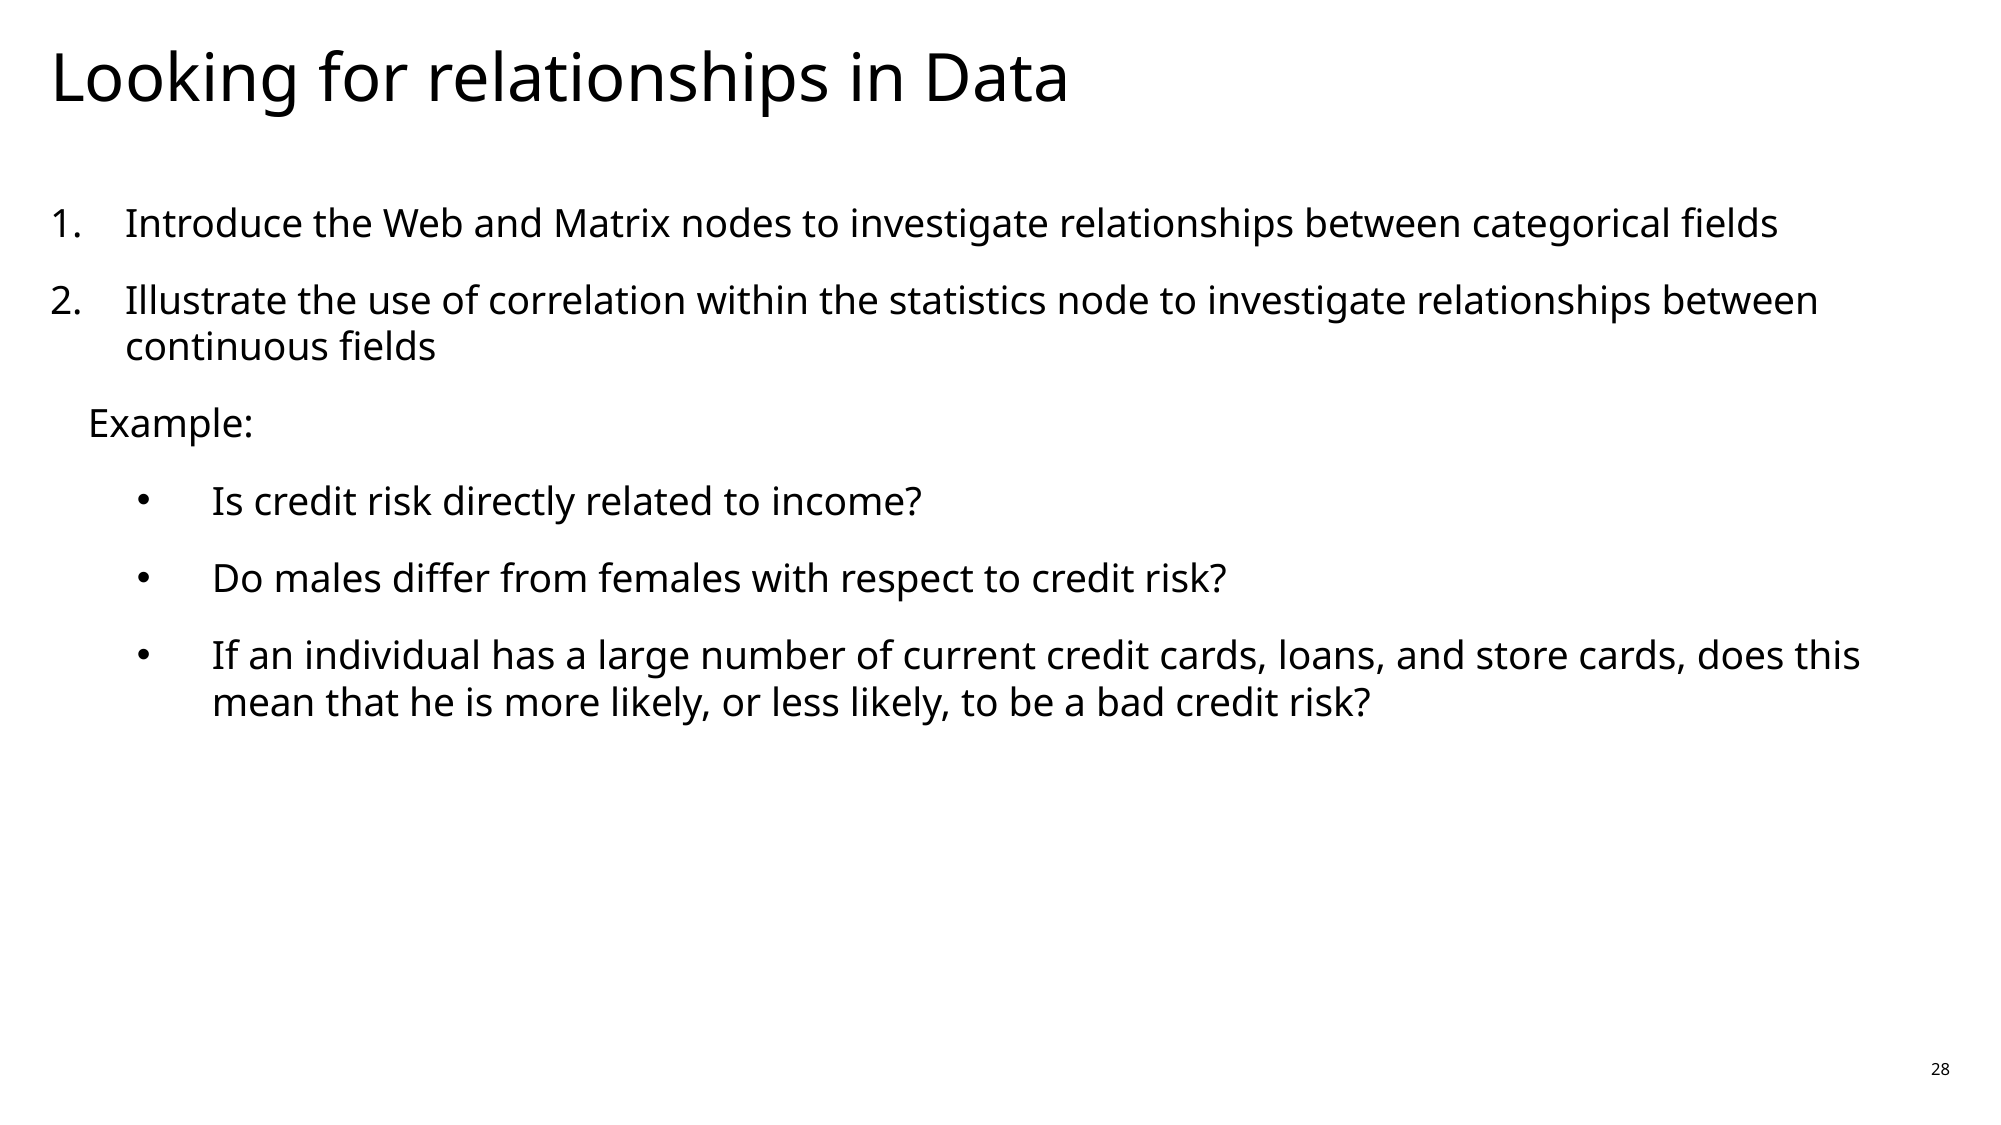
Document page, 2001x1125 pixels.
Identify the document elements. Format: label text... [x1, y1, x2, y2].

slide_number 28 [1500, 1055, 1950, 1086]
title Looking for relationships in Data [50, 43, 1950, 154]
list Introduce the Web and Matrix nodes to investigate relationships between categorical fields Illustrate the use of correlation within the statistics node to investigate relationships between continuous fields Example: Is credit risk directly related to income? Do males differ from females with respect to credit risk? If an individual has a large number of current credit cards, loans, and store cards, does this mean that he is more likely, or less likely, to be a bad credit risk? [50, 198, 1950, 995]
